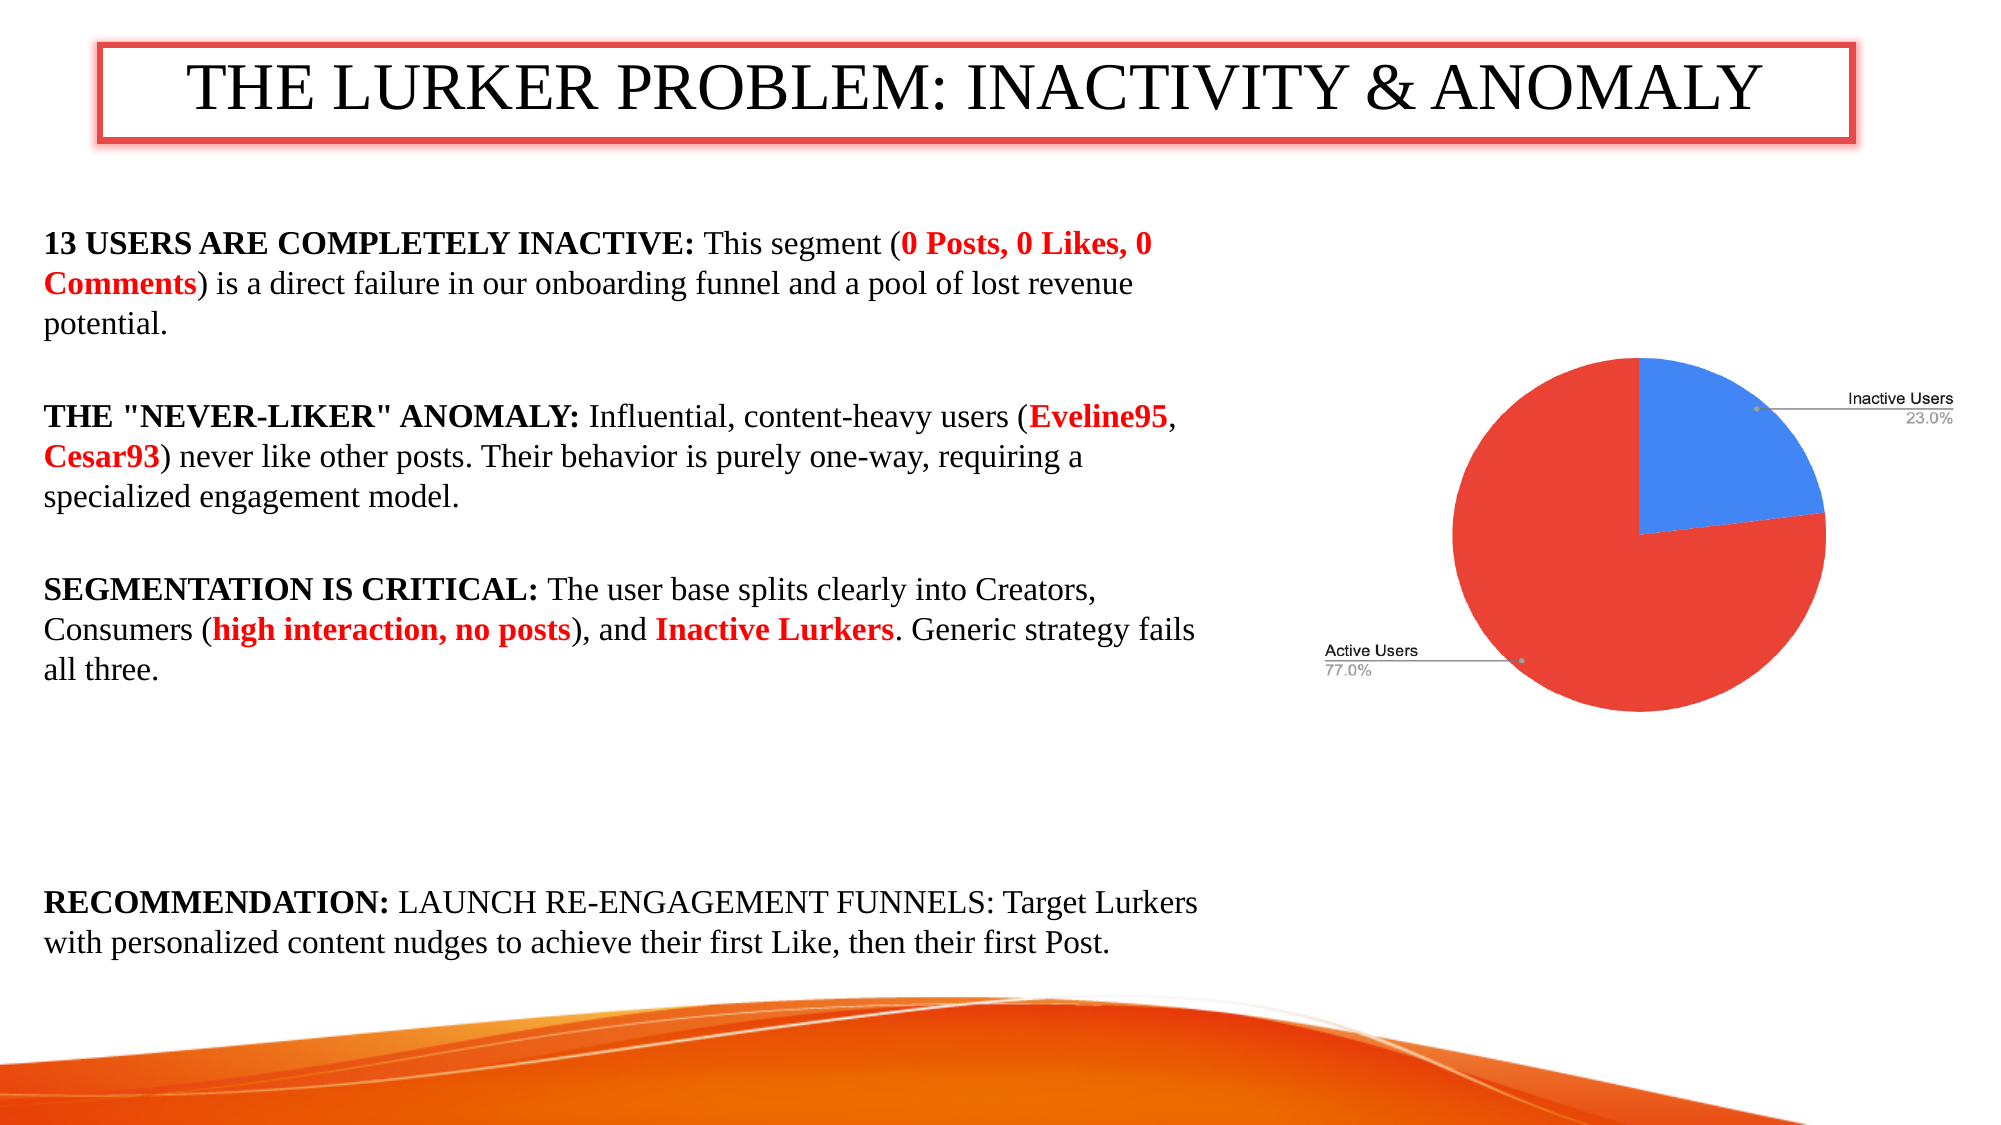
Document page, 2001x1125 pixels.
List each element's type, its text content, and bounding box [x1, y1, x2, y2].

picture [0, 0, 2000, 1125]
list 13 USERS ARE COMPLETELY INACTIVE: This segment (0 Posts, 0 Likes, 0 Comments) is a direct failure in our onboarding funnel and a pool of lost revenue potential. THE "NEVER-LIKER" ANOMALY: Influential, content-heavy users (Eveline95, Cesar93) never like other posts. Their behavior is purely one-way, requiring a specialized engagement model. SEGMENTATION IS CRITICAL: The user base splits clearly into Creators, Consumers (high interaction, no posts), and Inactive Lurkers. Generic strategy fails all three. RECOMMENDATION: LAUNCH RE-ENGAGEMENT FUNNELS: Target Lurkers with personalized content nudges to achieve their first Like, then their first Post. [28, 213, 1222, 1006]
text_box THE LURKER PROBLEM: INACTIVITY & ANOMALY [99, 44, 1853, 142]
